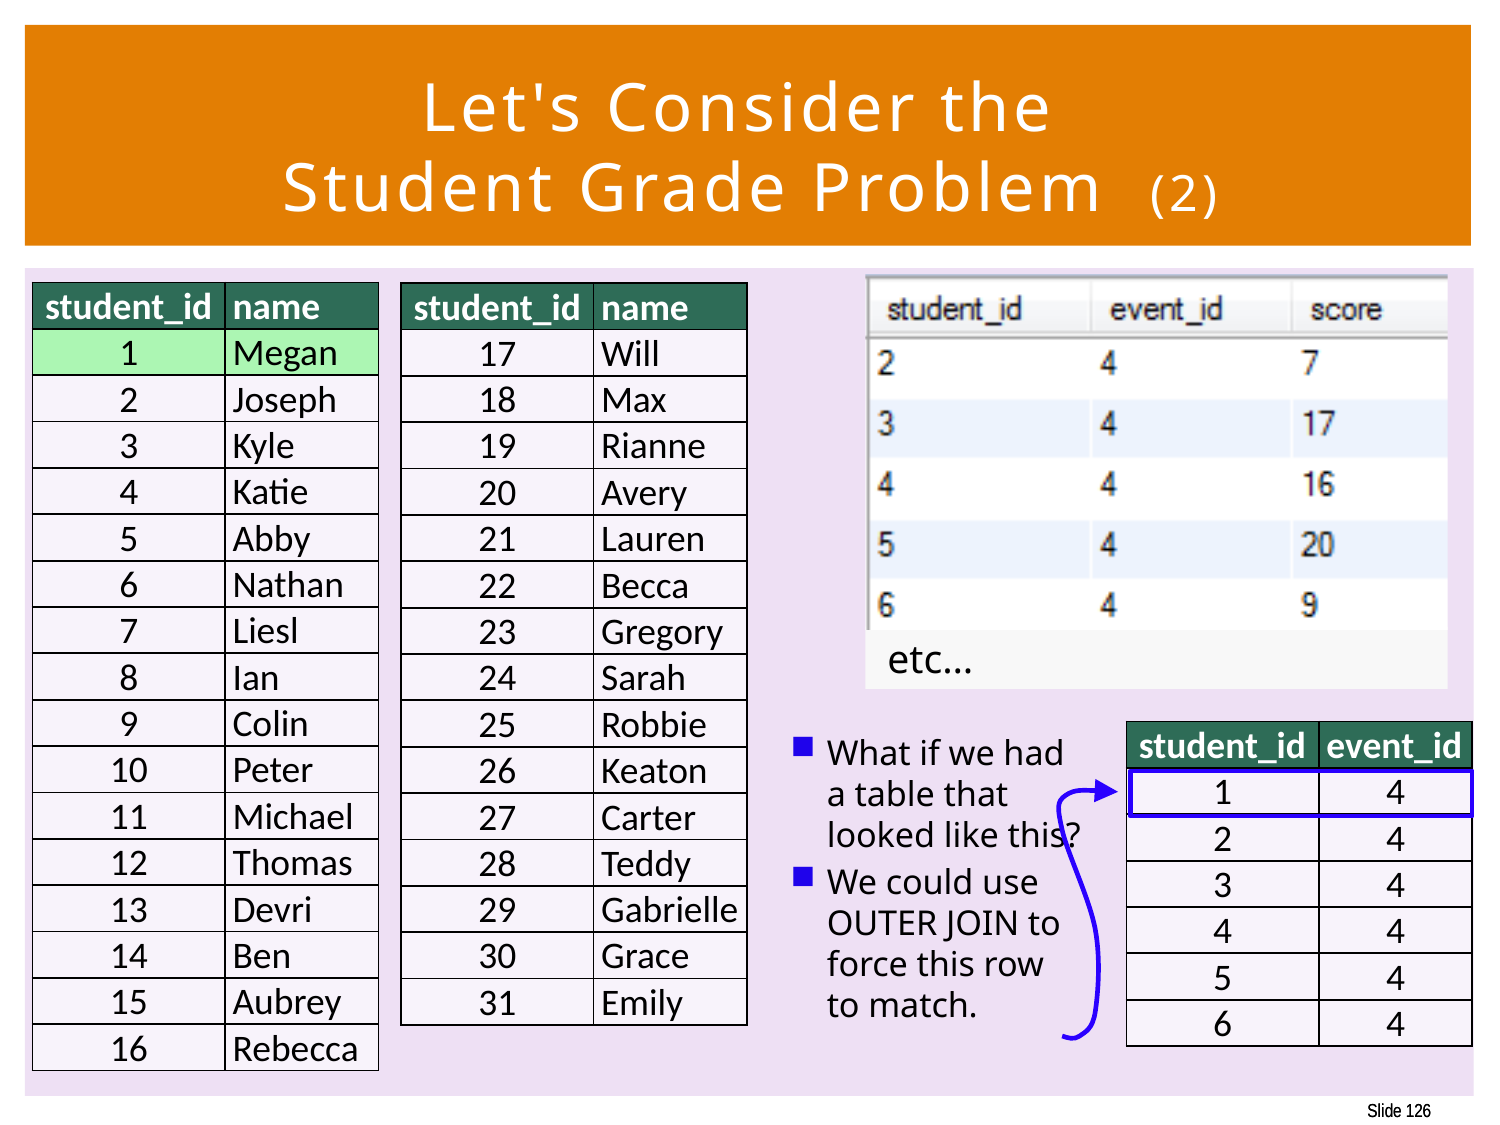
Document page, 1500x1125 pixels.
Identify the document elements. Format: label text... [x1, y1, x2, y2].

table_cell Avery [594, 469, 746, 514]
table_cell 30 [402, 933, 593, 978]
list etc… [865, 639, 1448, 689]
table_cell 8 [33, 654, 224, 699]
table_cell Teddy [594, 840, 746, 885]
table_cell 4 [1320, 954, 1471, 999]
table_cell 28 [402, 840, 593, 885]
table_cell Will [594, 330, 746, 375]
table_cell 2 [33, 376, 224, 421]
table_cell Michael [226, 793, 378, 838]
table_header student_id [33, 283, 224, 328]
table_cell 4 [1127, 908, 1318, 952]
table_cell 5 [33, 515, 224, 560]
table_header name [226, 283, 378, 328]
table_cell Kyle [226, 422, 378, 467]
table_cell 4 [1320, 862, 1471, 906]
table_cell Aubrey [226, 979, 378, 1023]
text_box [1057, 780, 1119, 1040]
table_cell Becca [594, 562, 746, 607]
table_cell Joseph [226, 376, 378, 421]
table_cell 21 [402, 516, 593, 560]
table_header event_id [1320, 722, 1471, 767]
list What if we had a table that looked like this? We could use OUTER JOIN to force this row to match. [767, 723, 1098, 1065]
table_cell Colin [226, 701, 378, 745]
table_cell Max [594, 377, 746, 421]
table_header name [594, 284, 746, 329]
table_cell 3 [1127, 862, 1318, 906]
table_cell Katie [226, 469, 378, 513]
table_cell 10 [33, 747, 224, 792]
table_cell 4 [1320, 818, 1471, 860]
table_cell Liesl [226, 608, 378, 652]
table_cell Lauren [594, 516, 746, 560]
table_cell 22 [402, 562, 593, 607]
table_cell 19 [402, 423, 593, 468]
table_cell Grace [594, 933, 746, 978]
text_box [1129, 769, 1474, 818]
table_cell Emily [594, 979, 746, 1024]
table_header student_id [402, 284, 593, 329]
table_cell 1 [33, 330, 224, 374]
table_cell Nathan [226, 562, 378, 606]
table_cell 18 [402, 377, 593, 421]
table_cell Devri [226, 886, 378, 931]
table_cell 3 [33, 422, 224, 467]
table_cell 24 [402, 655, 593, 699]
table_cell 14 [33, 932, 224, 977]
table_cell Carter [594, 794, 746, 839]
table_cell Sarah [594, 655, 746, 699]
table_cell 26 [402, 748, 593, 792]
table_header student_id [1127, 722, 1318, 767]
table_cell 2 [1127, 815, 1318, 860]
table_cell Ben [226, 932, 378, 977]
table_cell Thomas [226, 840, 378, 884]
table_cell 25 [402, 701, 593, 746]
table_cell 7 [33, 608, 224, 652]
table_cell 9 [33, 701, 224, 745]
table_cell 20 [402, 469, 593, 514]
table_cell 11 [33, 793, 224, 838]
table_cell Keaton [594, 748, 746, 792]
table_cell 5 [1127, 954, 1318, 999]
table_cell 4 [1320, 1001, 1471, 1045]
table_cell 6 [1127, 1001, 1318, 1045]
table_cell 29 [402, 887, 593, 931]
title Let's Consider the Student Grade Problem (2) [62, 58, 1438, 232]
table_cell 13 [33, 886, 224, 931]
table_cell Robbie [594, 701, 746, 746]
table_cell Ian [226, 654, 378, 699]
table_cell Gregory [594, 609, 746, 653]
table_cell 12 [33, 840, 224, 884]
table_cell 16 [33, 1025, 224, 1070]
table_cell Megan [226, 330, 378, 374]
table_cell Peter [226, 747, 378, 792]
table_cell 17 [402, 330, 593, 375]
table_cell Rianne [594, 423, 746, 468]
table_cell 23 [402, 609, 593, 653]
table_cell 15 [33, 979, 224, 1023]
table_cell 31 [402, 979, 593, 1024]
table_cell Gabrielle [594, 887, 746, 931]
picture [864, 274, 1448, 630]
table_cell Abby [226, 515, 378, 560]
table_cell 27 [402, 794, 593, 839]
table_cell 4 [33, 469, 224, 513]
table_cell Rebecca [226, 1025, 378, 1070]
table_cell 6 [33, 562, 224, 606]
table_cell 4 [1320, 908, 1471, 952]
